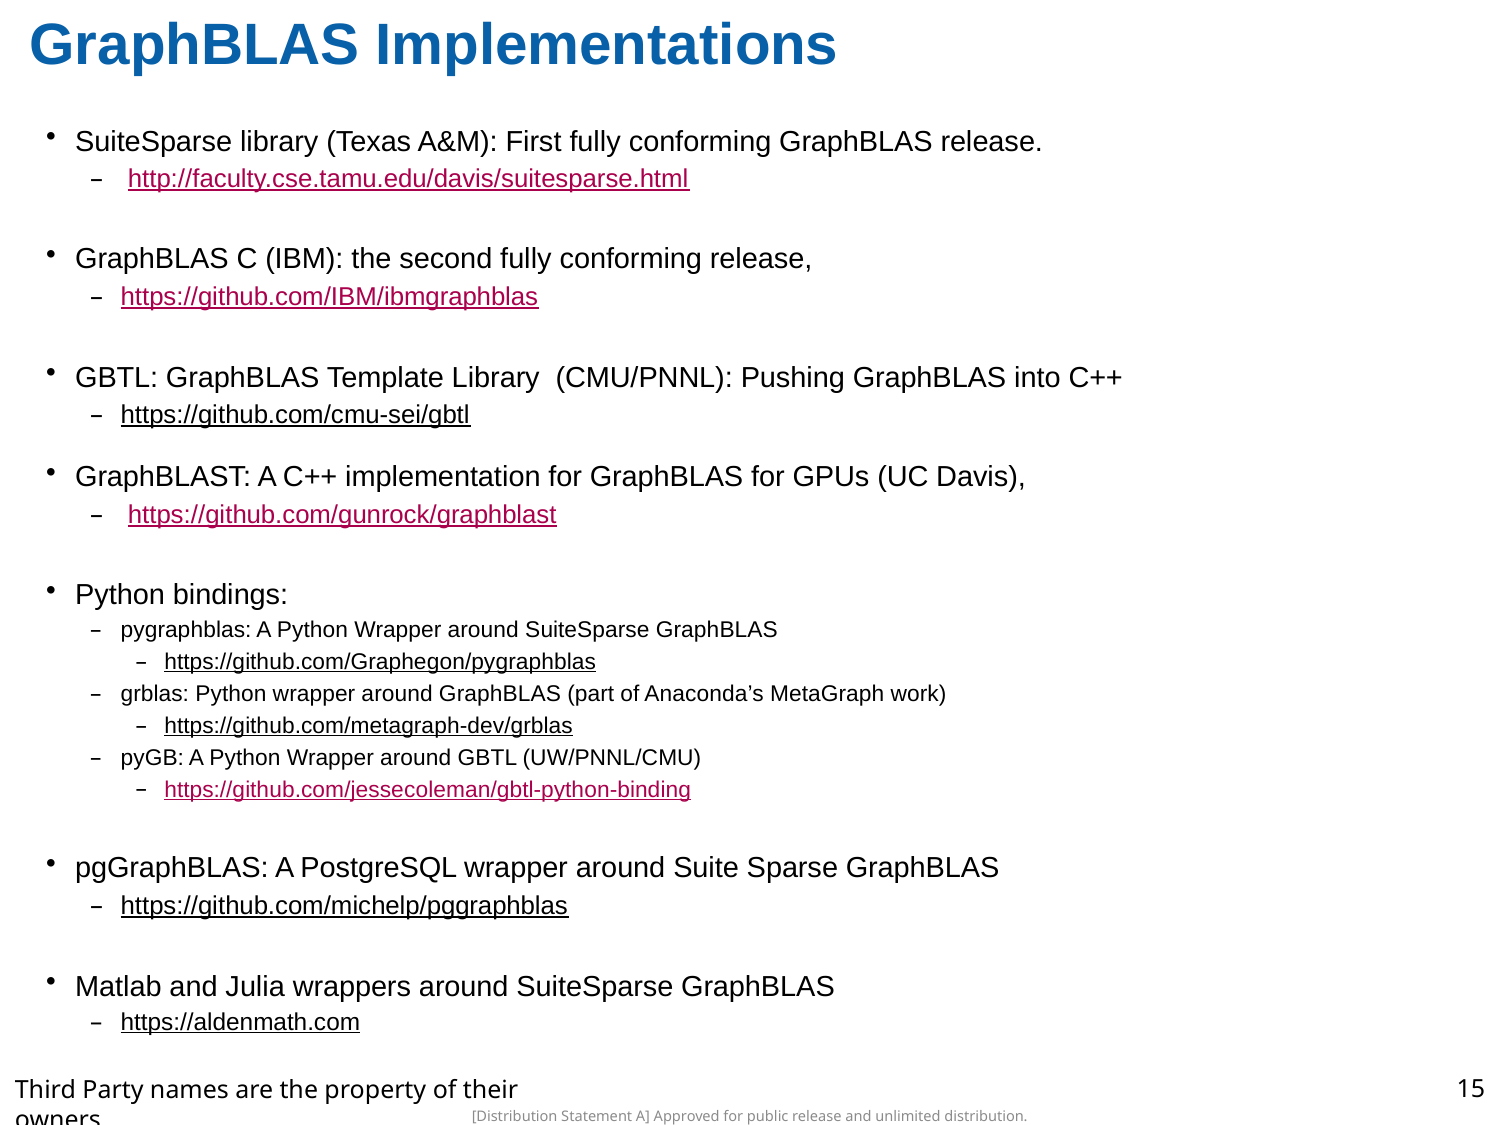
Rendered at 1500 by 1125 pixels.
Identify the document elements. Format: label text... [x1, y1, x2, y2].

list SuiteSparse library (Texas A&M): First fully conforming GraphBLAS release. http://faculty.cse.tamu.edu/davis/suitesparse.html GraphBLAS C (IBM): the second fully conforming release, https://github.com/IBM/ibmgraphblas GBTL: GraphBLAS Template Library (CMU/PNNL): Pushing GraphBLAS into C++ https://github.com/cmu-sei/gbtl GraphBLAST: A C++ implementation for GraphBLAS for GPUs (UC Davis), https://github.com/gunrock/graphblast Python bindings: pygraphblas: A Python Wrapper around SuiteSparse GraphBLAS https://github.com/Graphegon/pygraphblas grblas: Python wrapper around GraphBLAS (part of Anaconda’s MetaGraph work) https://github.com/metagraph-dev/grblas pyGB: A Python Wrapper around GBTL (UW/PNNL/CMU) https://github.com/jessecoleman/gbtl-python-binding pgGraphBLAS: A PostgreSQL wrapper around Suite Sparse GraphBLAS https://github.com/michelp/pggraphblas Matlab and Julia wrappers around SuiteSparse GraphBLAS https://aldenmath.com [45, 121, 1493, 1048]
title GraphBLAS Implementations [29, 5, 1477, 153]
text_box Third Party names are the property of their owners [0, 1066, 618, 1125]
slide_number 15 [1149, 1065, 1500, 1125]
